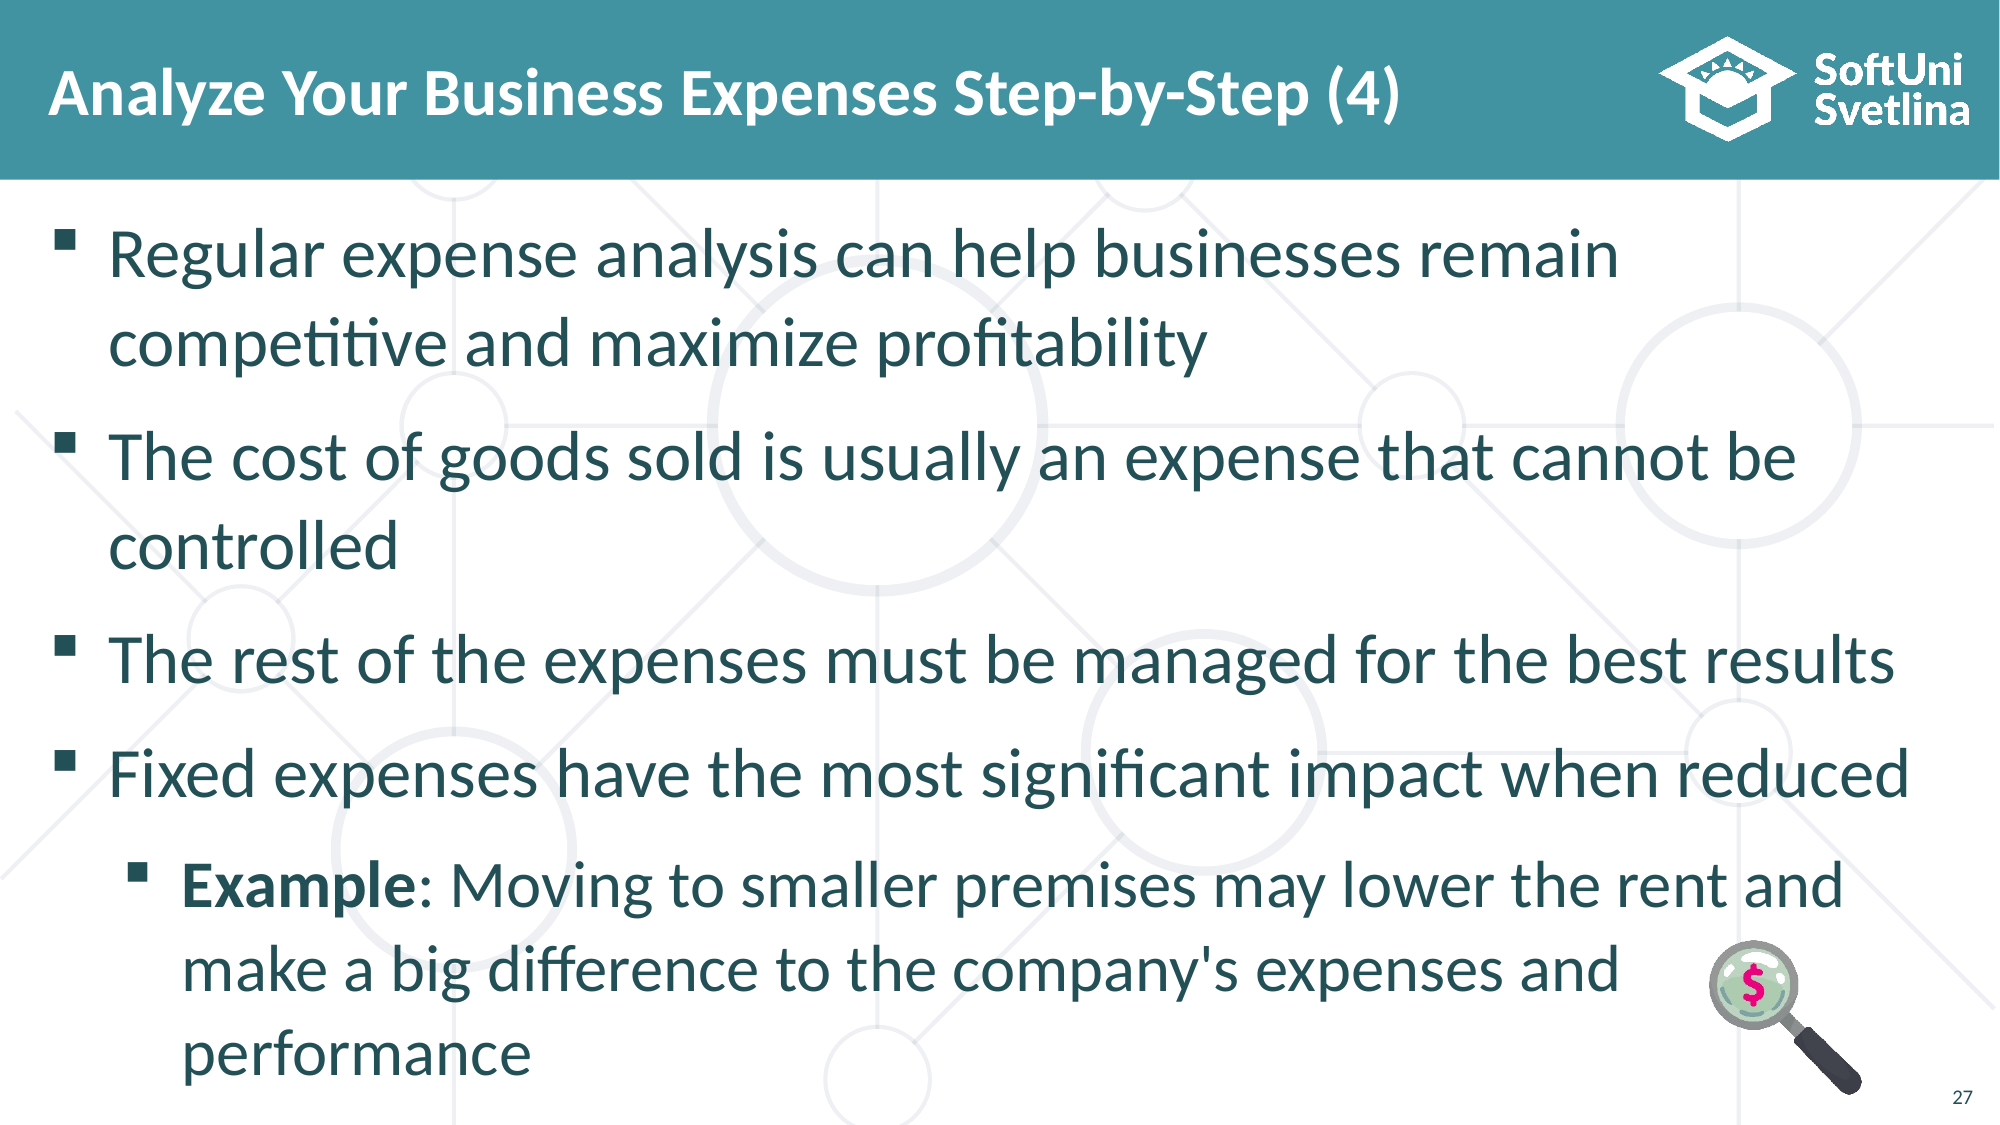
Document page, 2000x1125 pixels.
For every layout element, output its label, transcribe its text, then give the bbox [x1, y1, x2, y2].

slide_number 27 [1927, 1067, 1989, 1117]
list Regular expense analysis can help businesses remain competitive and maximize profitability The cost of goods sold is usually an expense that cannot be controlled The rest of the expenses must be managed for the best results Fixed expenses have the most significant impact when reduced Example: Moving to smaller premises may lower the rent and make a big difference to the company's expenses and performance [31, 196, 1970, 1109]
picture [1653, 32, 1971, 146]
picture [1696, 928, 1874, 1107]
title Analyze Your Business Expenses Step-by-Step (4) [31, 16, 1638, 162]
